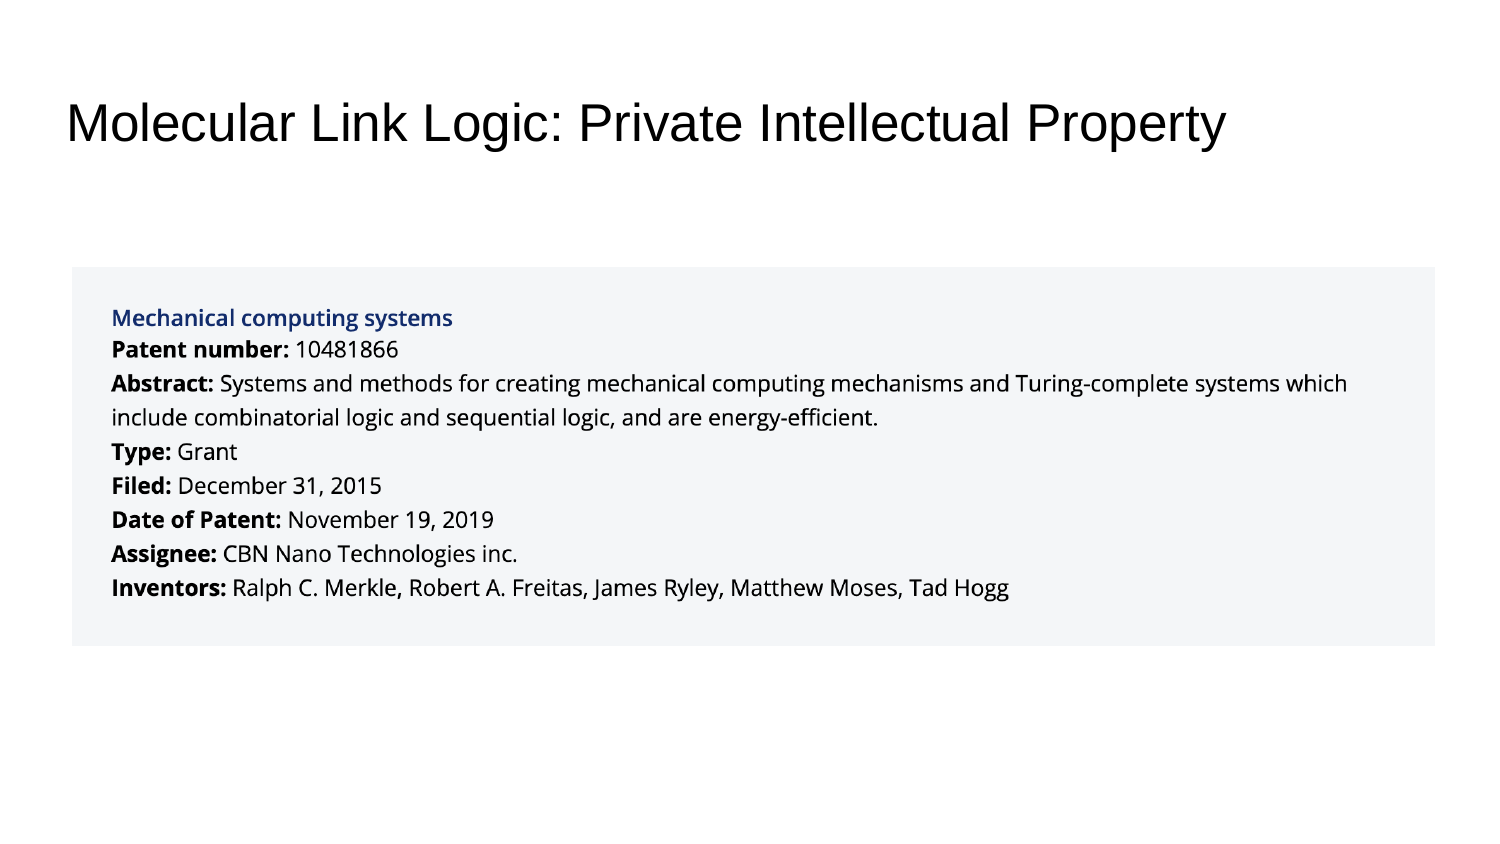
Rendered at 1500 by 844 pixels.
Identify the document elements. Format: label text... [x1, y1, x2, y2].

picture [72, 267, 1436, 646]
title Molecular Link Logic: Private Intellectual Property [51, 72, 1449, 167]
